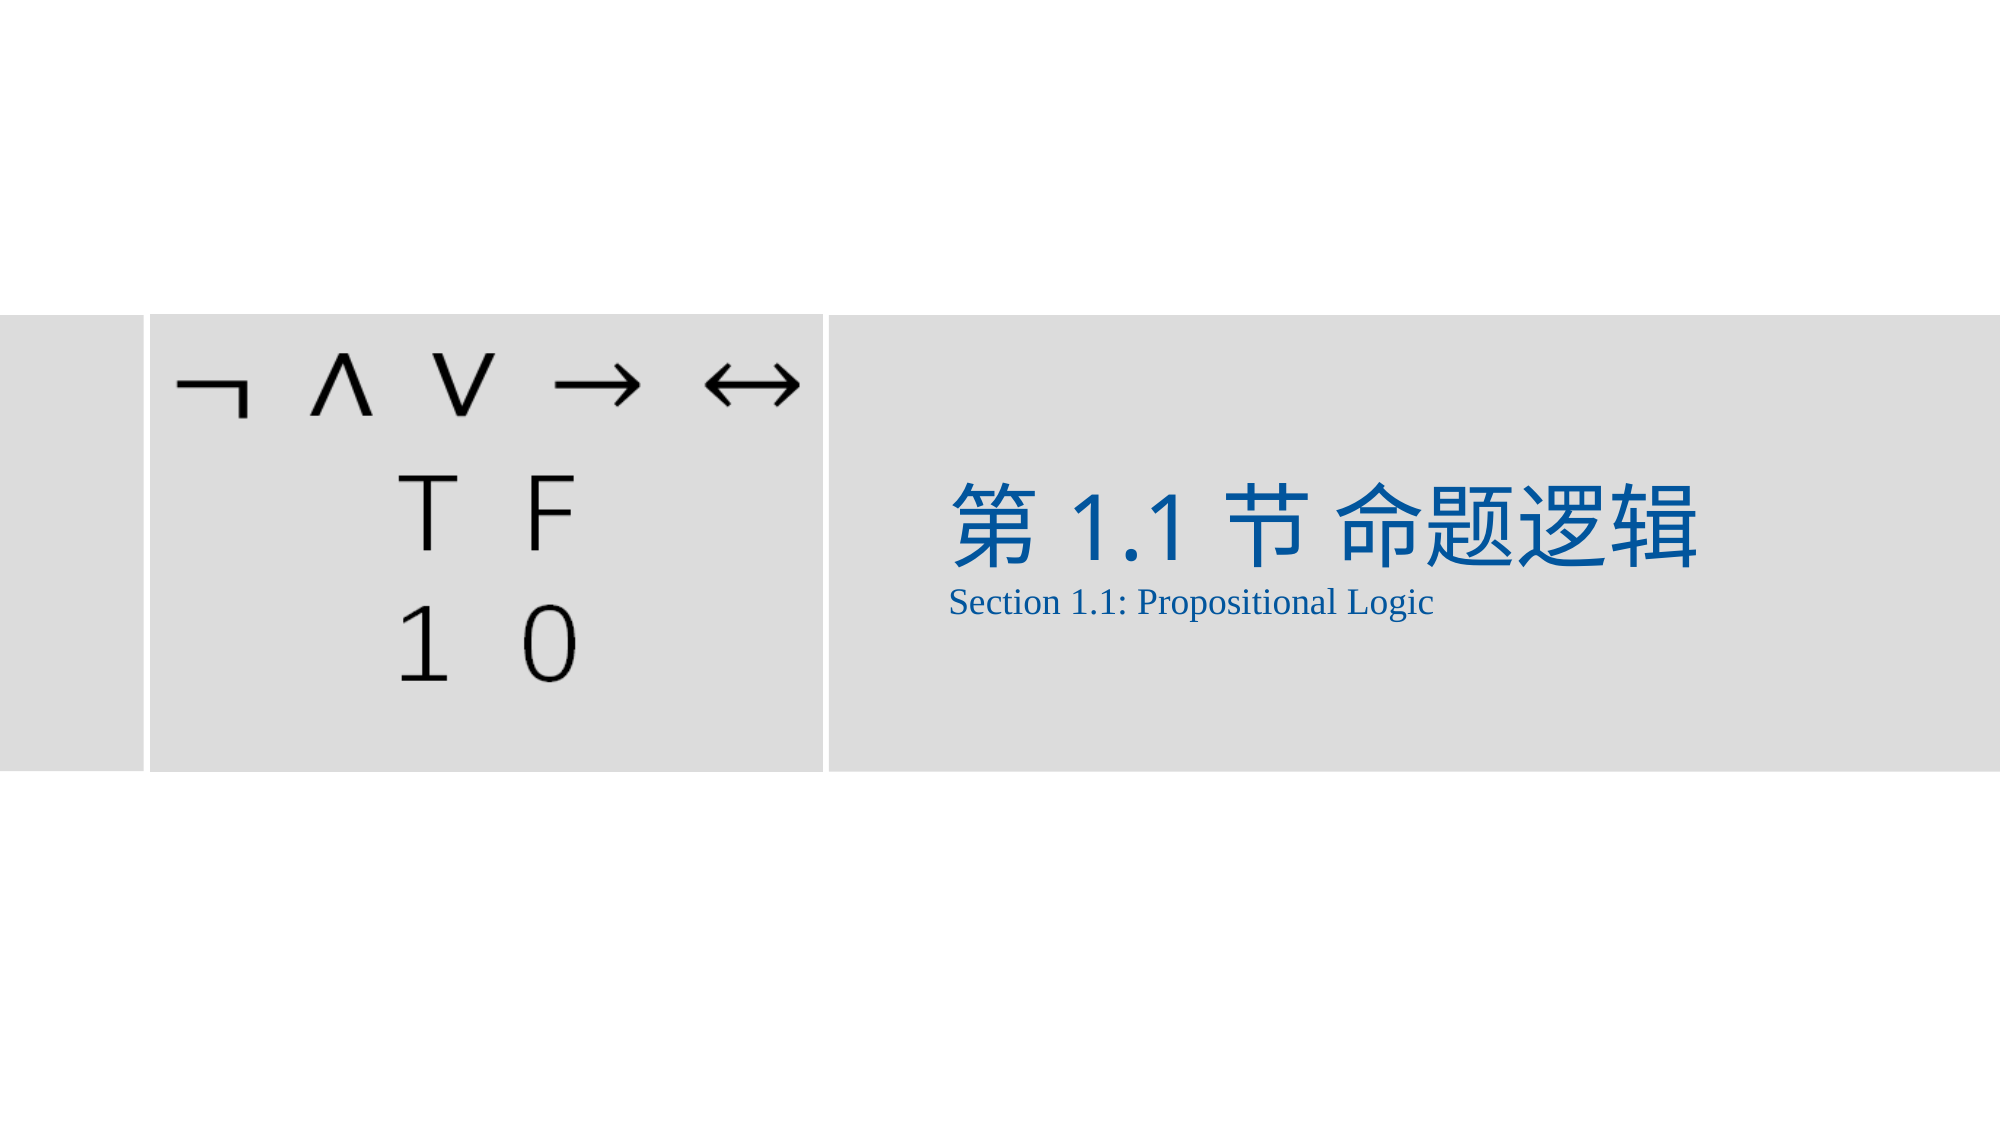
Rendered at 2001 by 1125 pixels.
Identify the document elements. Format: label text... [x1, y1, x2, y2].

text_box [828, 314, 2000, 773]
picture [149, 315, 823, 772]
title 第1.1节 命题逻辑 Section 1.1: Propositional Logic [933, 315, 2000, 772]
text_box [0, 314, 145, 772]
